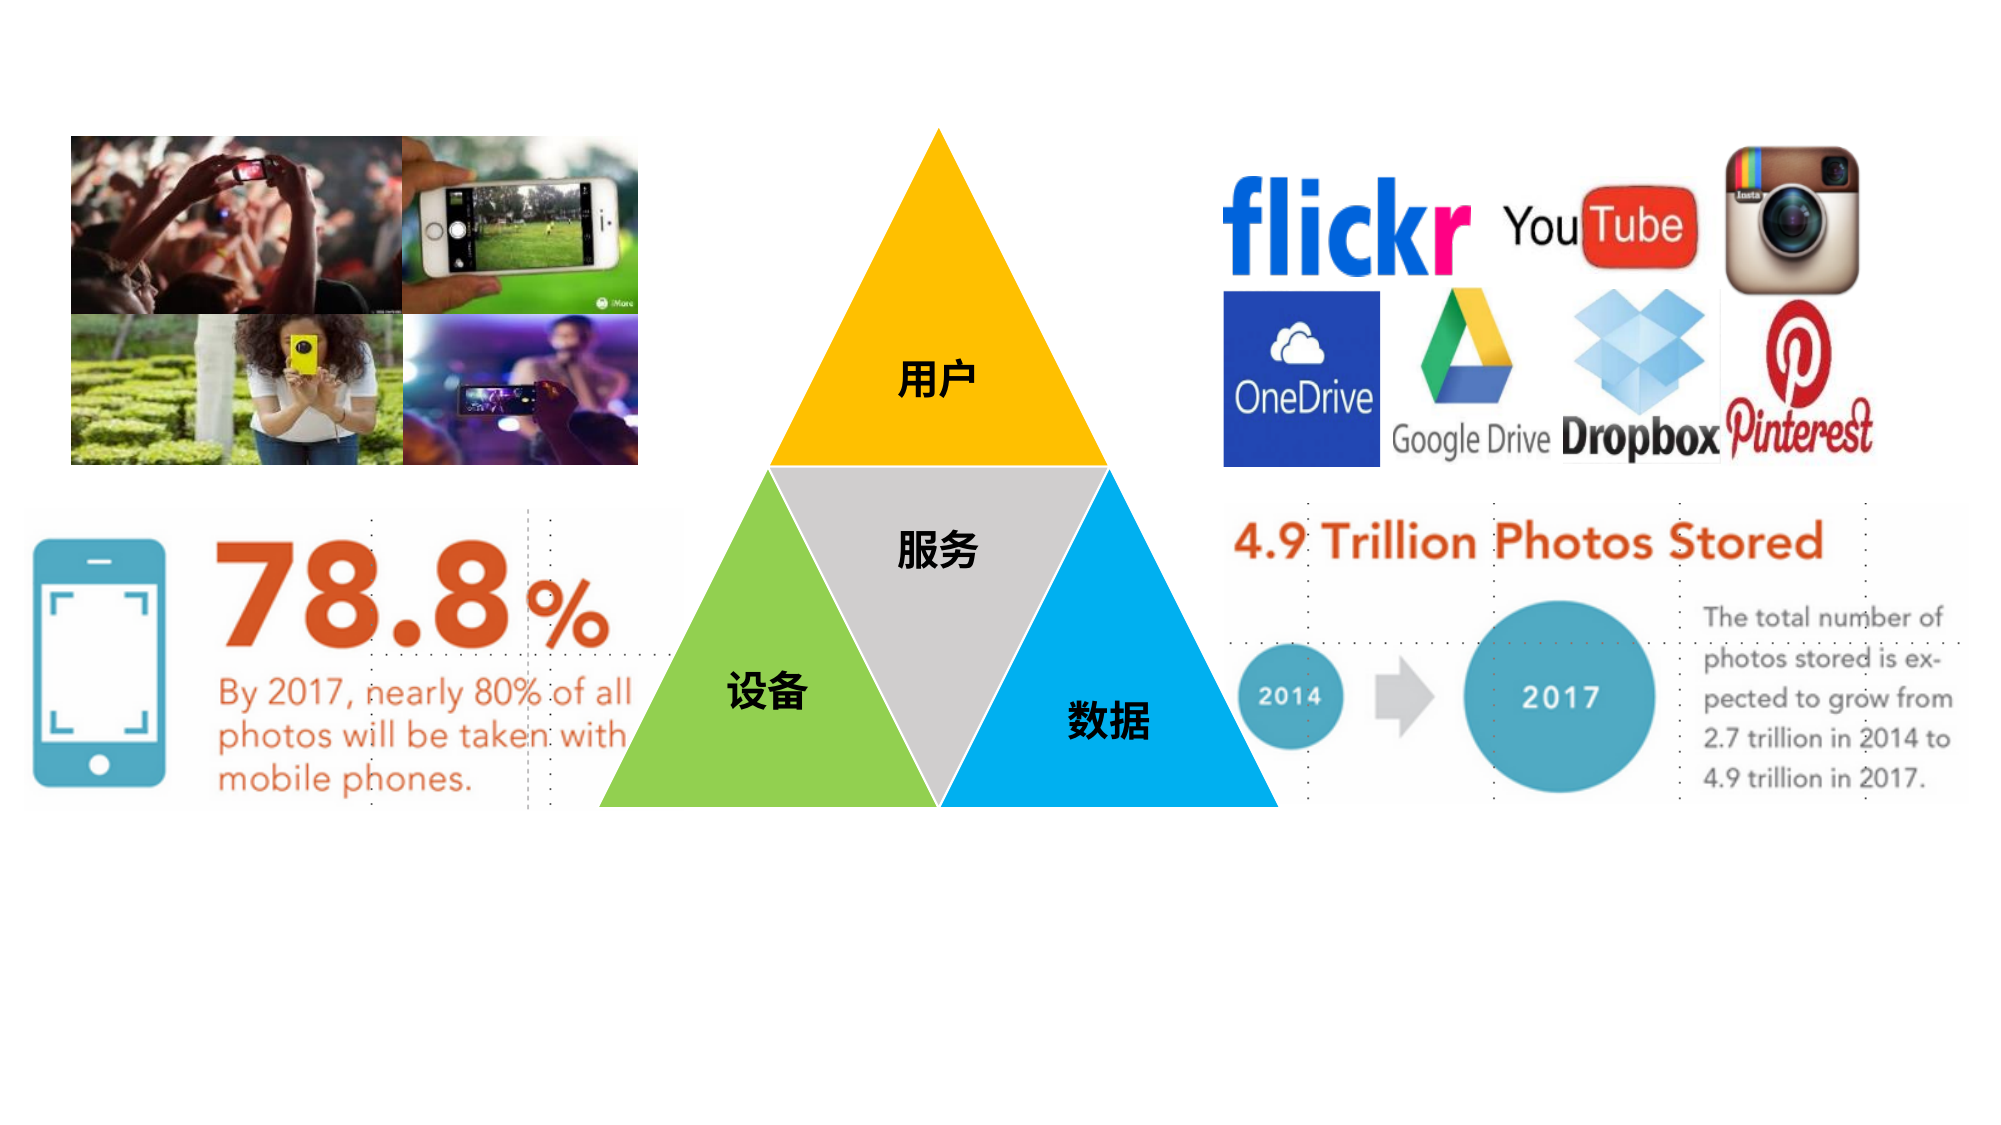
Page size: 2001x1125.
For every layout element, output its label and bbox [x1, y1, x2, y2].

text_box [1223, 140, 1878, 467]
picture [24, 508, 684, 811]
text_box [71, 136, 638, 465]
picture [1281, 503, 1969, 804]
text_box [597, 125, 1281, 809]
